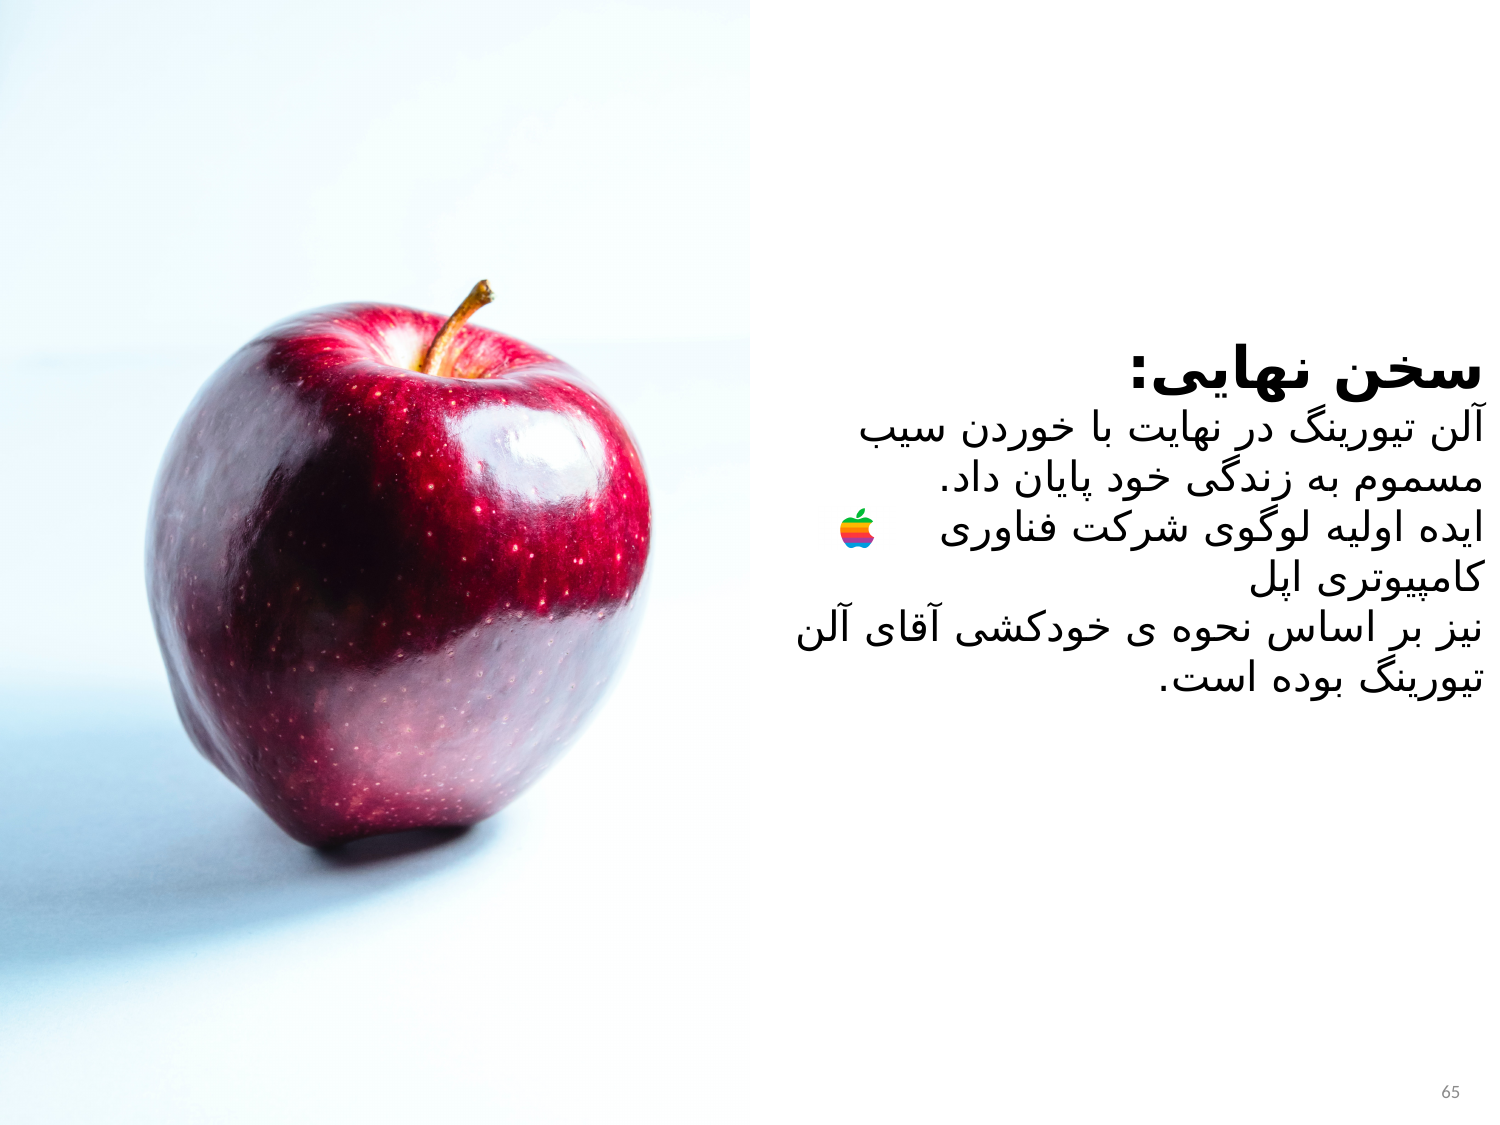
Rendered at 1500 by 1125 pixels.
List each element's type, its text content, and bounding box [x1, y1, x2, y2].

picture [818, 506, 896, 550]
picture [0, 0, 750, 1125]
slide_number 65 [1420, 1061, 1476, 1121]
text_box سخن نهایی: آلن تیورینگ در نهایت با خوردن سیب مسموم به زندگی خود پایان داد. ایده اولیه لوگوی شرکت فناوری کامپیوتری اپل نیز بر اساس نحوه ی خودکشی آقای آلن تیورینگ بوده است. [750, 322, 1500, 708]
